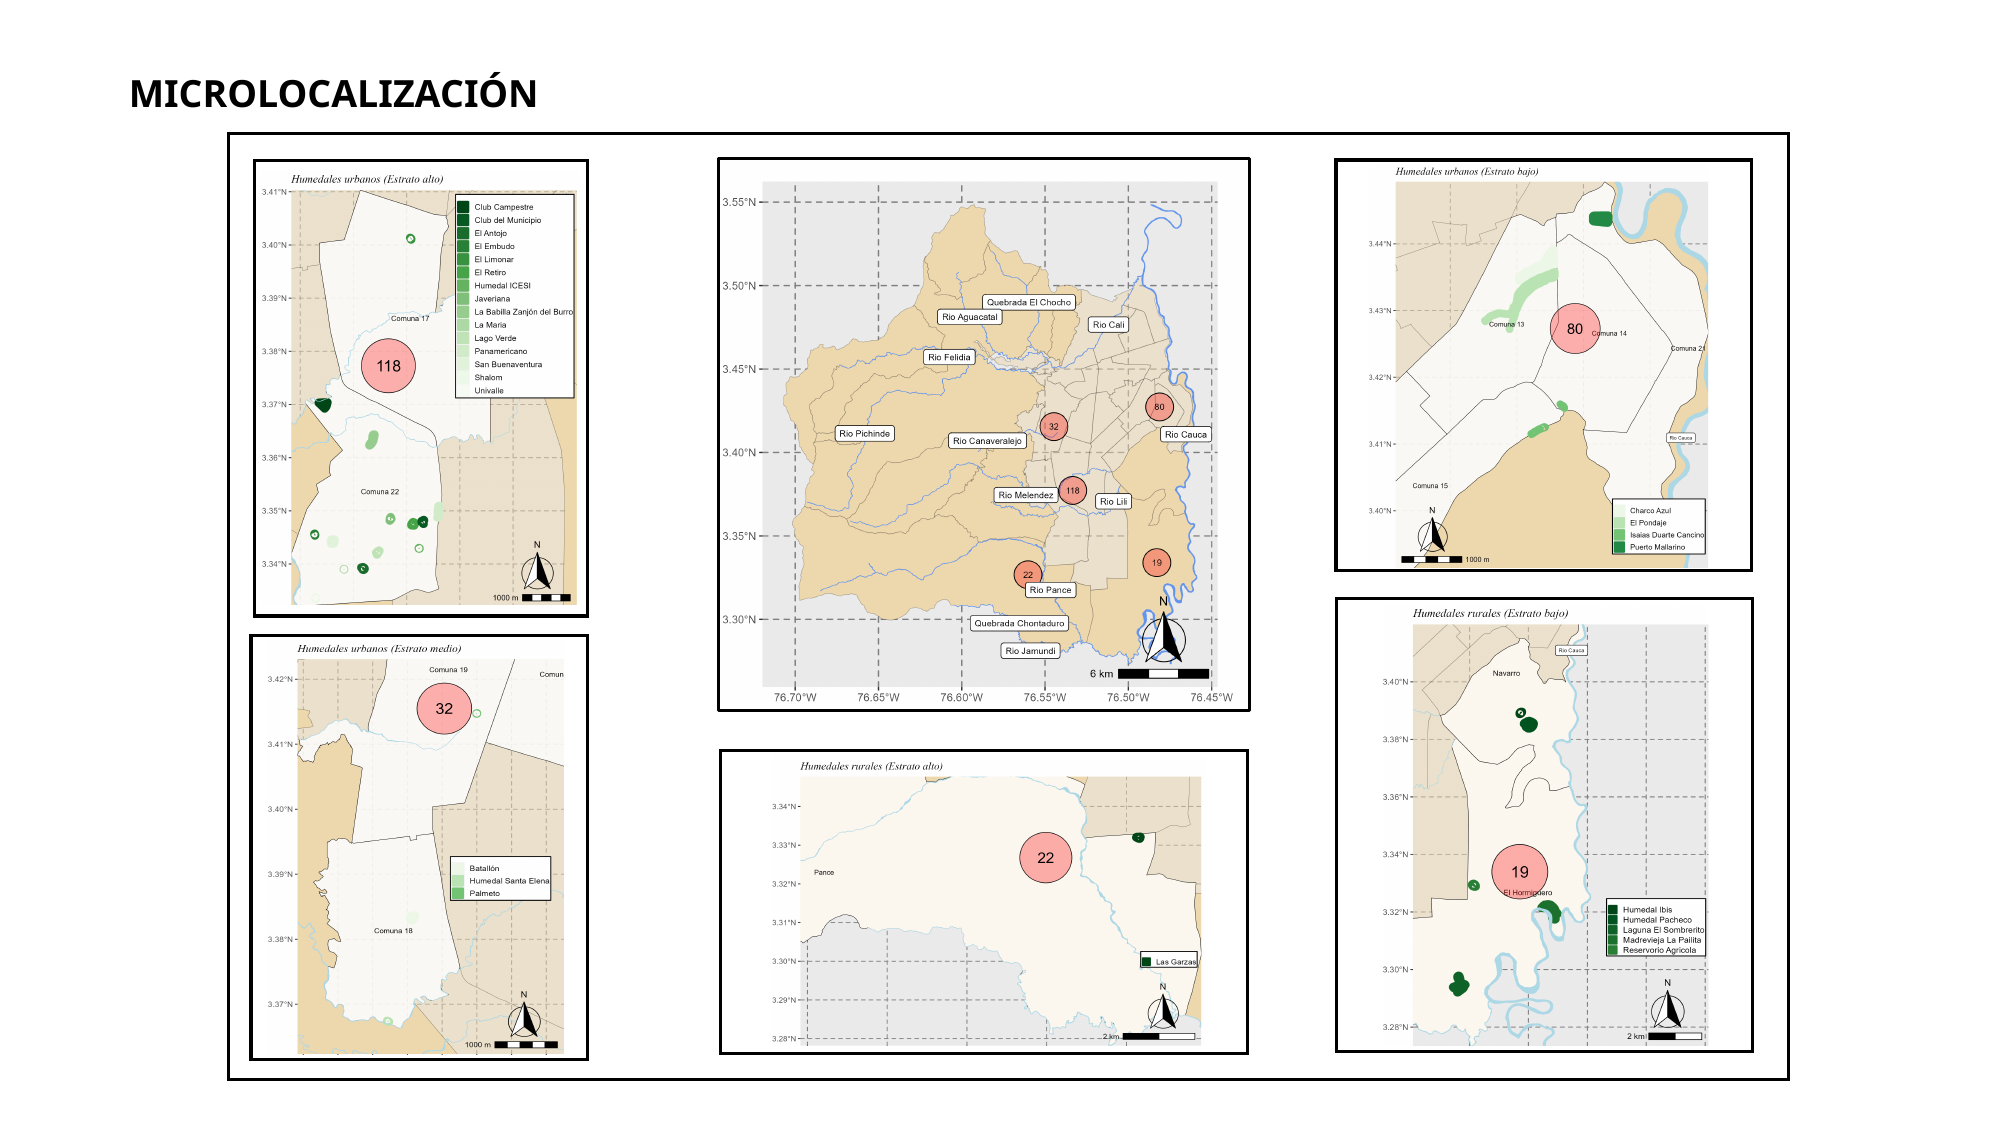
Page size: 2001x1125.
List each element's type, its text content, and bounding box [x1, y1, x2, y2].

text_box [228, 133, 1789, 1080]
picture [259, 170, 581, 605]
picture [1369, 163, 1709, 568]
text_box MICROLOCALIZACIÓN [114, 62, 752, 123]
picture [720, 160, 1248, 709]
picture [1382, 604, 1709, 1046]
picture [267, 640, 564, 1055]
picture [771, 756, 1206, 1046]
